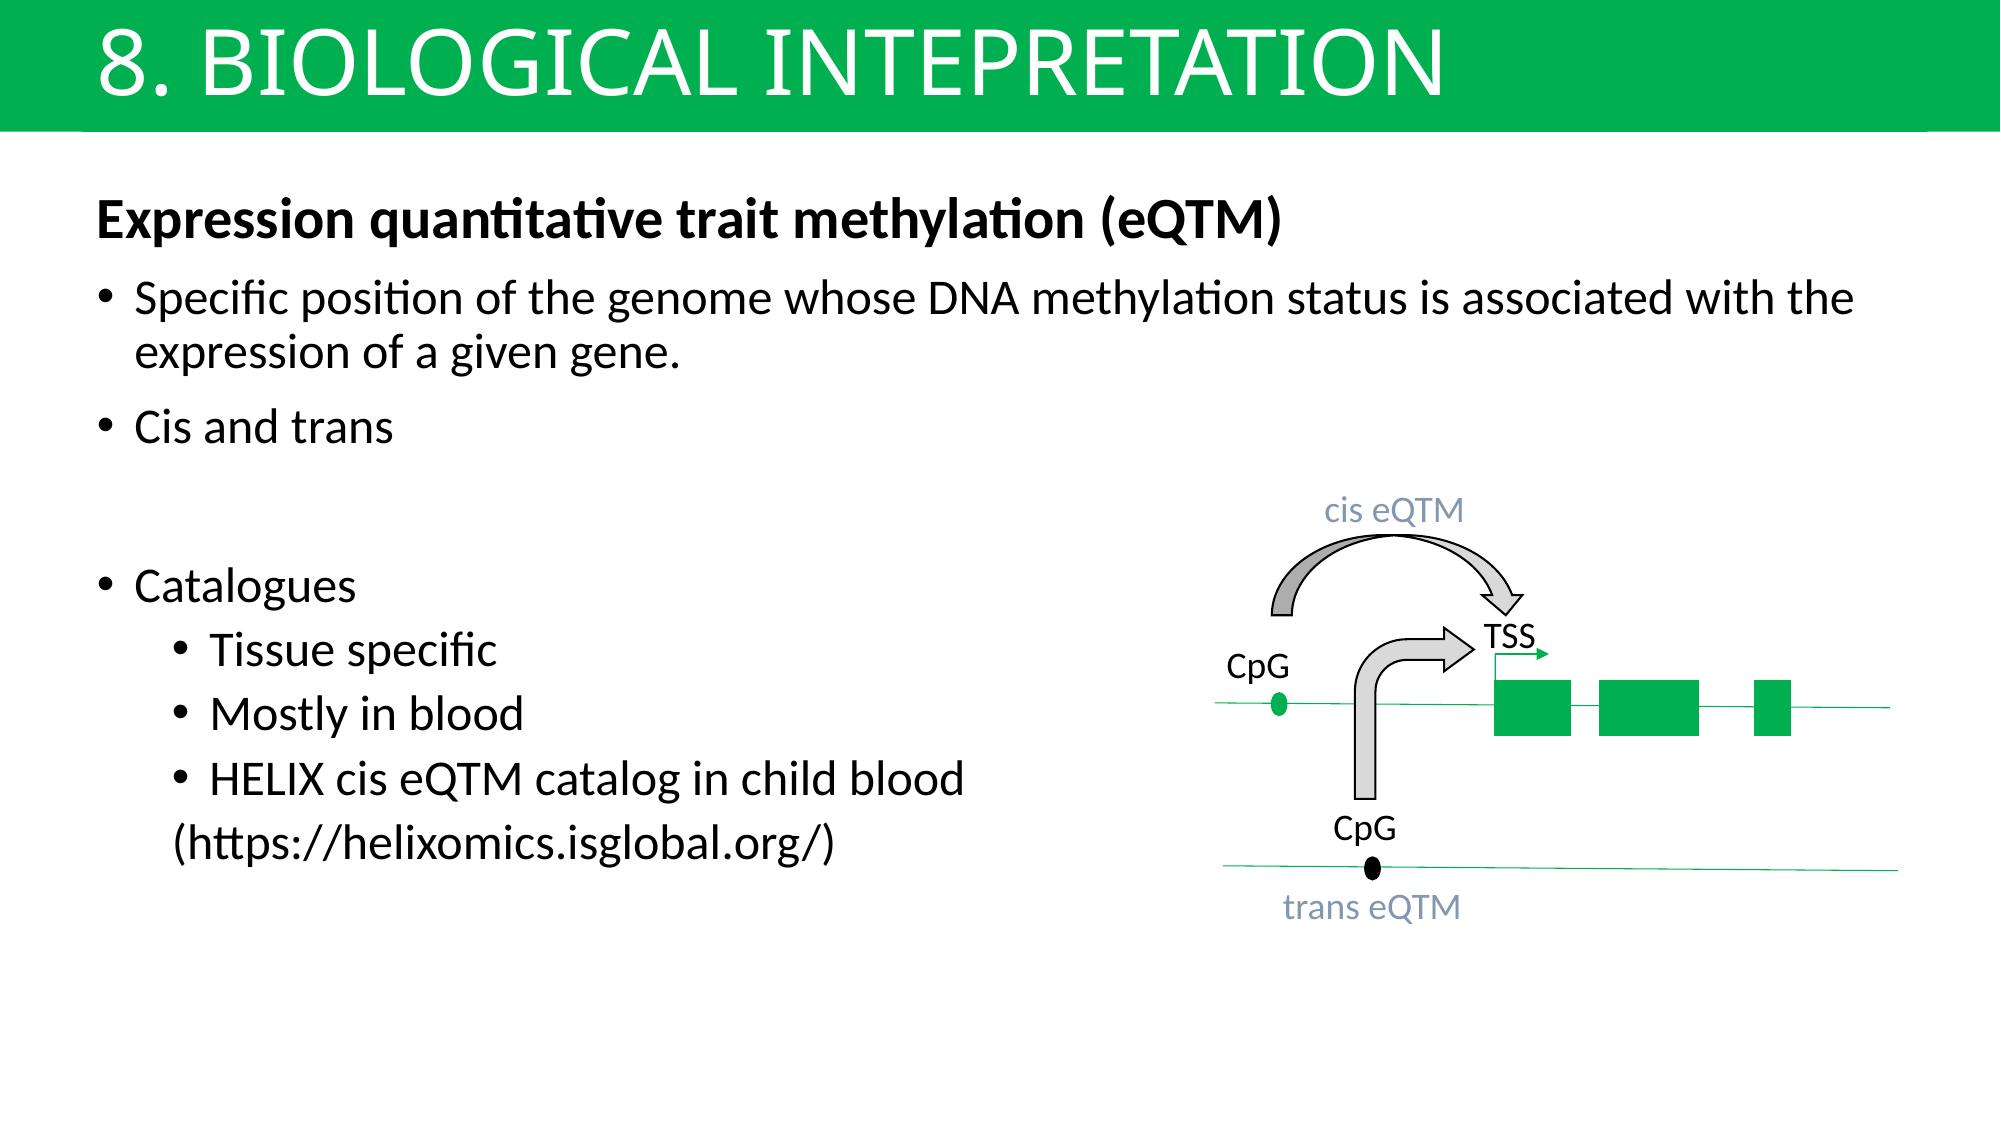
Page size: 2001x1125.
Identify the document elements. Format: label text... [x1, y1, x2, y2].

title 8. BIOLOGICAL INTEPRETATION [81, 0, 1928, 132]
text_box [1754, 680, 1791, 702]
text_box [1364, 856, 1381, 865]
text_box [1496, 702, 1890, 708]
text_box [1270, 538, 1380, 617]
text_box cis eQTM [1309, 478, 1480, 538]
text_box [1496, 680, 1571, 702]
text_box [1270, 694, 1288, 702]
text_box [1222, 865, 1898, 871]
text_box [1271, 708, 1287, 717]
text_box [1754, 708, 1791, 736]
text_box CpG [1318, 795, 1412, 856]
text_box [1494, 708, 1571, 736]
text_box trans eQTM [1268, 874, 1477, 935]
text_box [1353, 708, 1377, 800]
text_box [1599, 680, 1699, 702]
text_box TSS [1468, 603, 1552, 664]
text_box CpG [1211, 634, 1306, 694]
text_box [0, 0, 2000, 133]
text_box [1214, 702, 1495, 708]
list Expression quantitative trait methylation (eQTM) Specific position of the genome whose DNA methylation status is associated with the expression of a given gene. Cis and trans Catalogues Tissue specific Mostly in blood HELIX cis eQTM catalog in child blood (https://helixomics.isglobal.org/) [81, 180, 1928, 1082]
text_box [1408, 538, 1525, 617]
text_box [1599, 708, 1699, 736]
text_box [1353, 625, 1476, 702]
